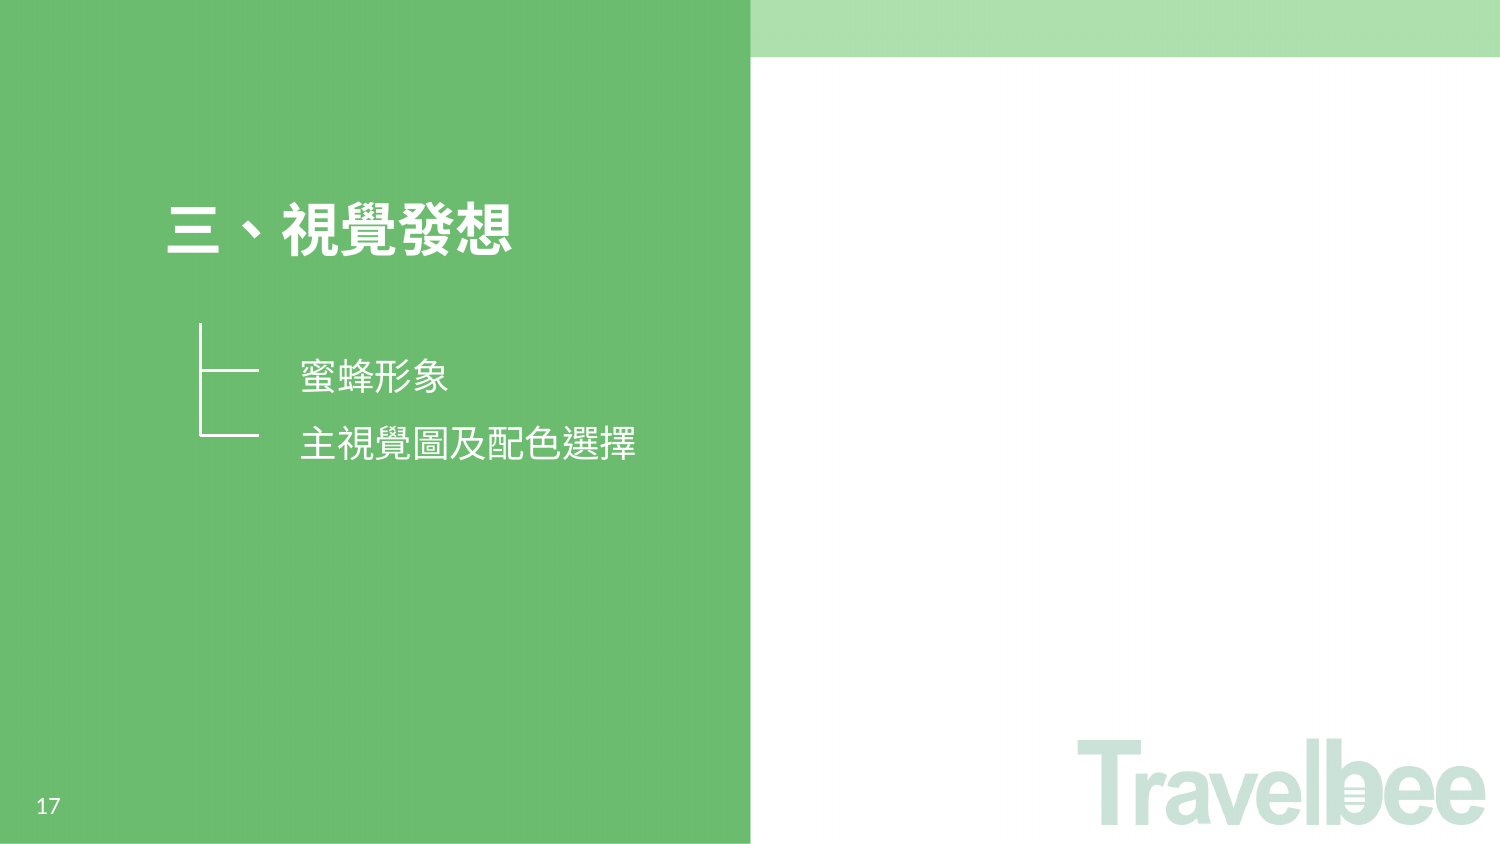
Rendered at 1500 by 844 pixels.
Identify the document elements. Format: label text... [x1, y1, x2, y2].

picture [0, 0, 1500, 844]
text_box 蜜蜂形象 主視覺圖及配色選擇 [284, 323, 653, 473]
text_box 三、視覺發想 [149, 185, 529, 271]
text_box [828, 739, 1495, 840]
slide_number 17 [0, 782, 97, 827]
